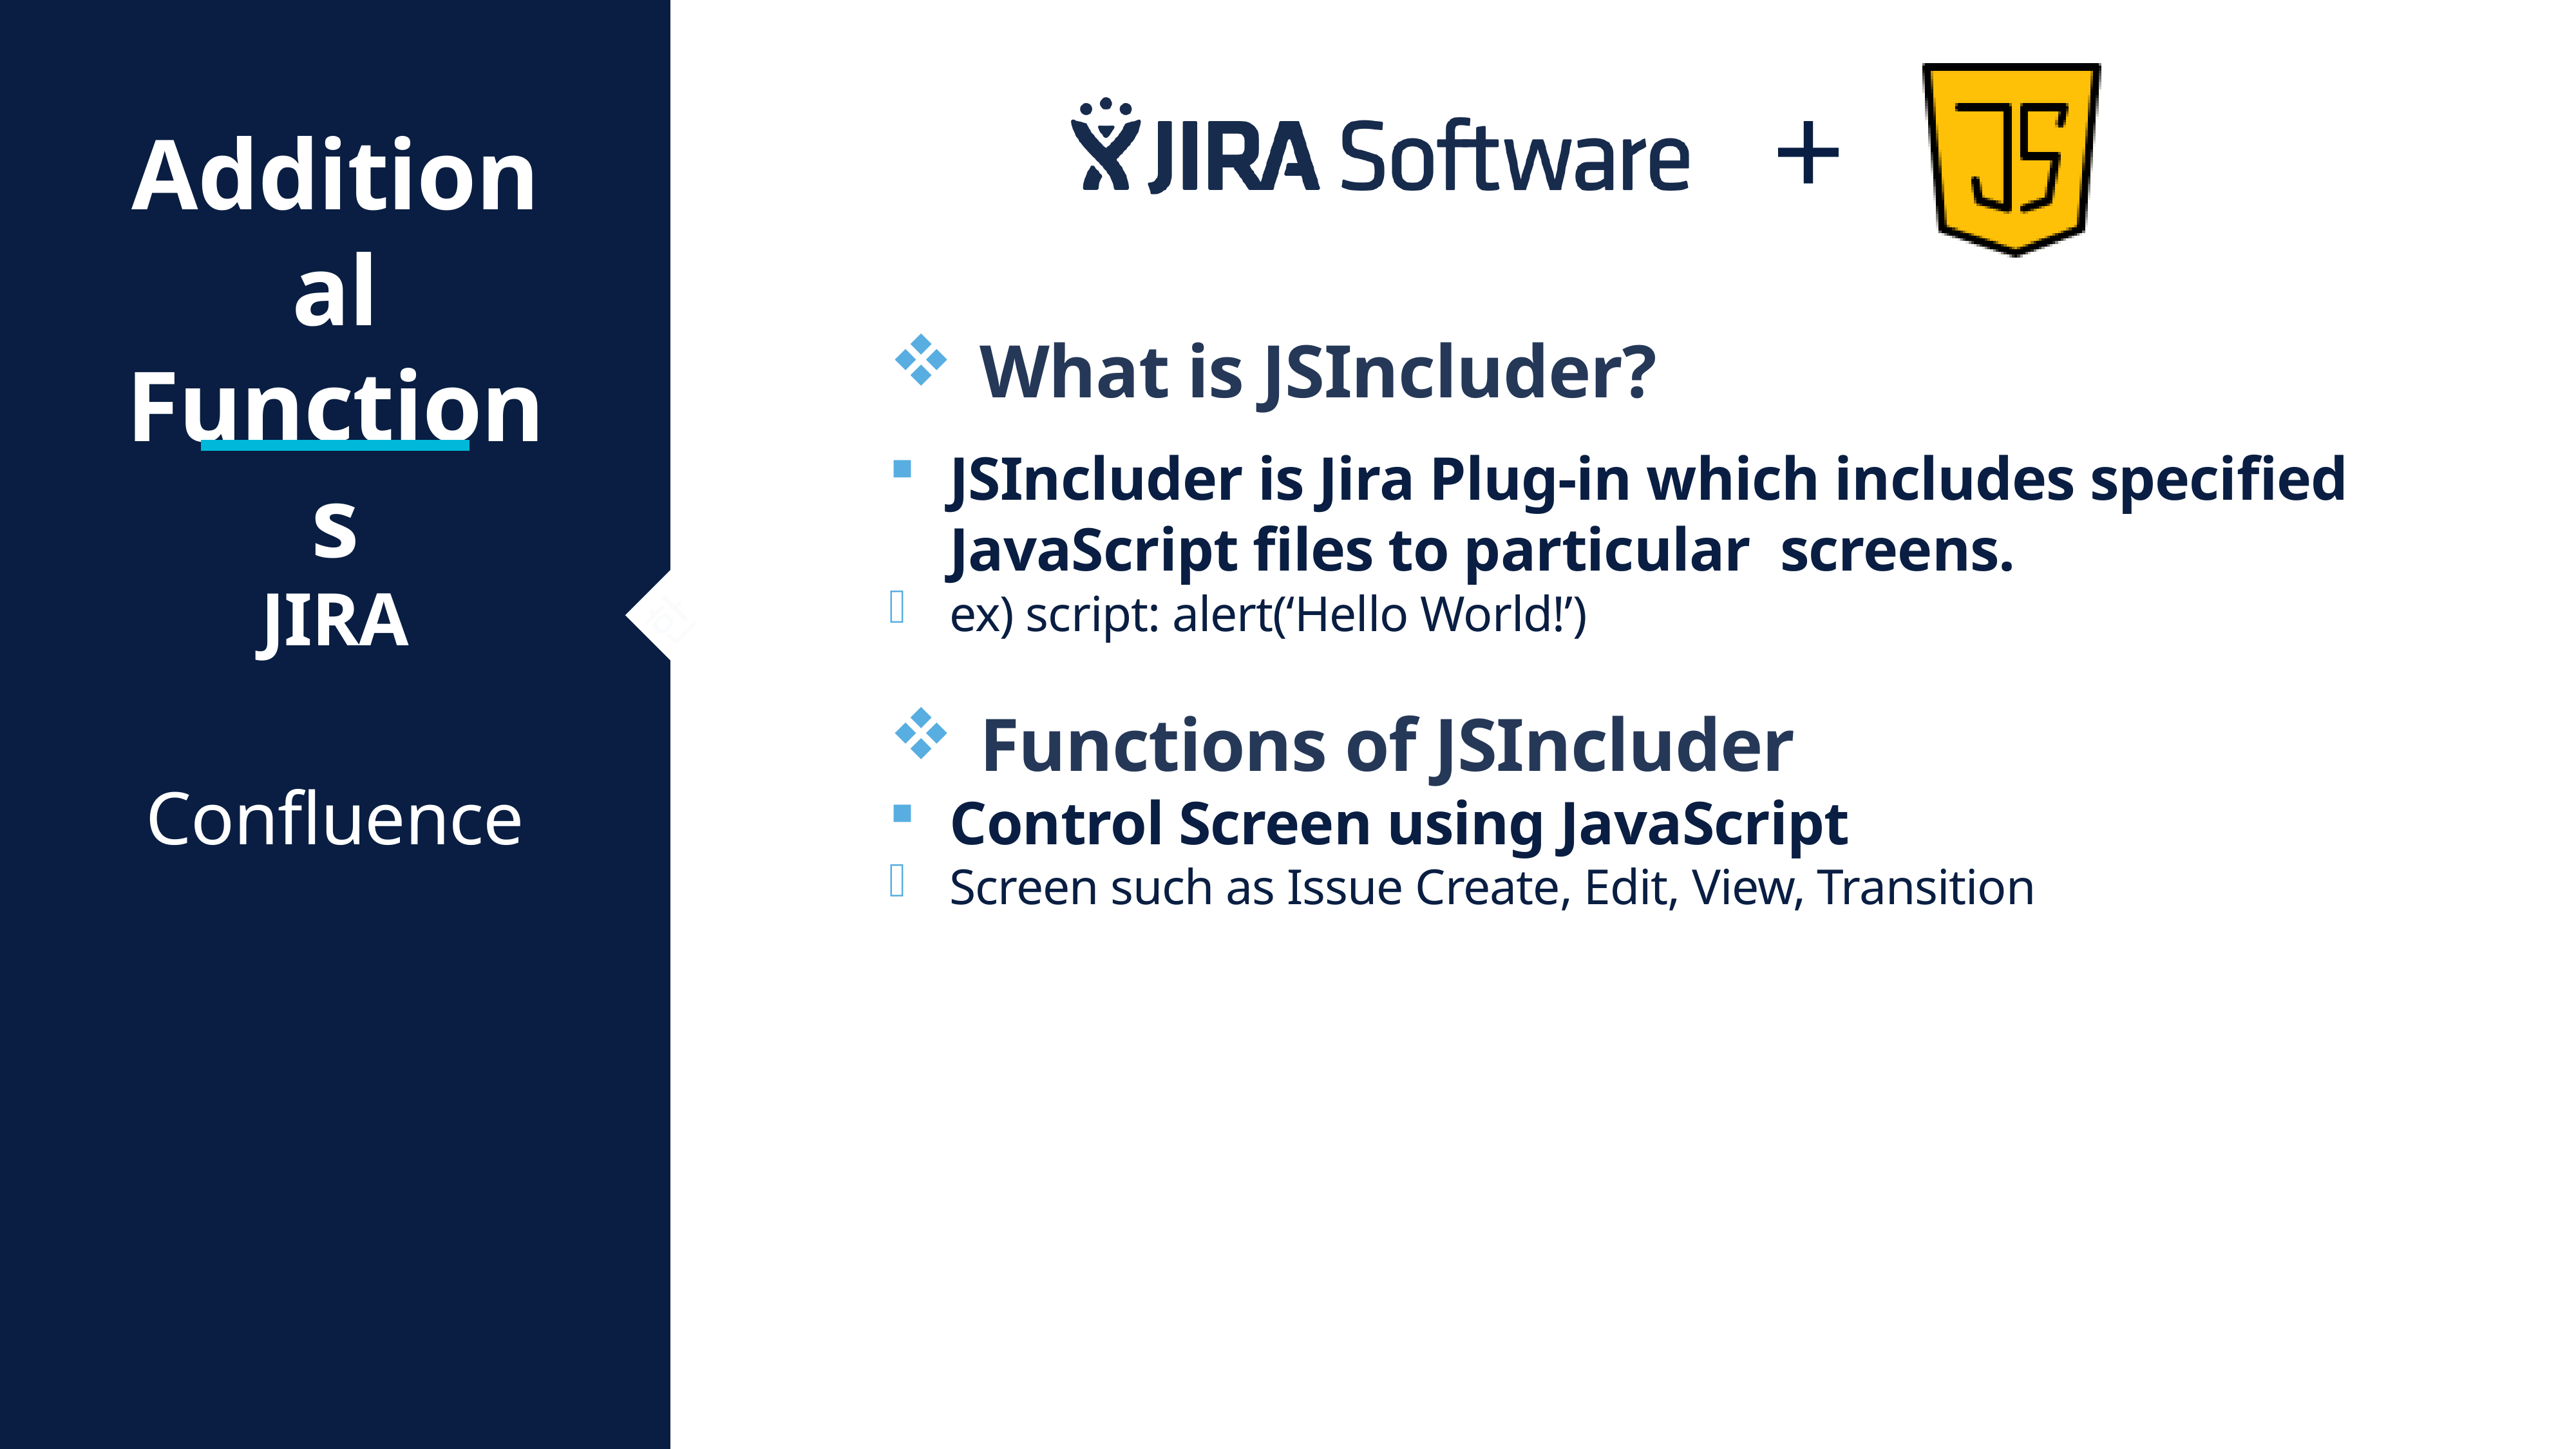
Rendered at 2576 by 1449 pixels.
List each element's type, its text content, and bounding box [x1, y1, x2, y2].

list 한 [624, 565, 725, 666]
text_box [1071, 62, 2110, 258]
list Additional Functions [98, 105, 573, 355]
list Confluence [100, 764, 571, 869]
text_box What is JSIncluder? JSIncluder is Jira Plug-in which includes specified JavaScript files to particular screens. ex) script: alert(‘Hello World!’) Functions of JSIncluder Control Screen using JavaScript Screen such as Issue Create, Edit, View, Transition [882, 317, 2445, 922]
list JIRA [100, 565, 571, 670]
